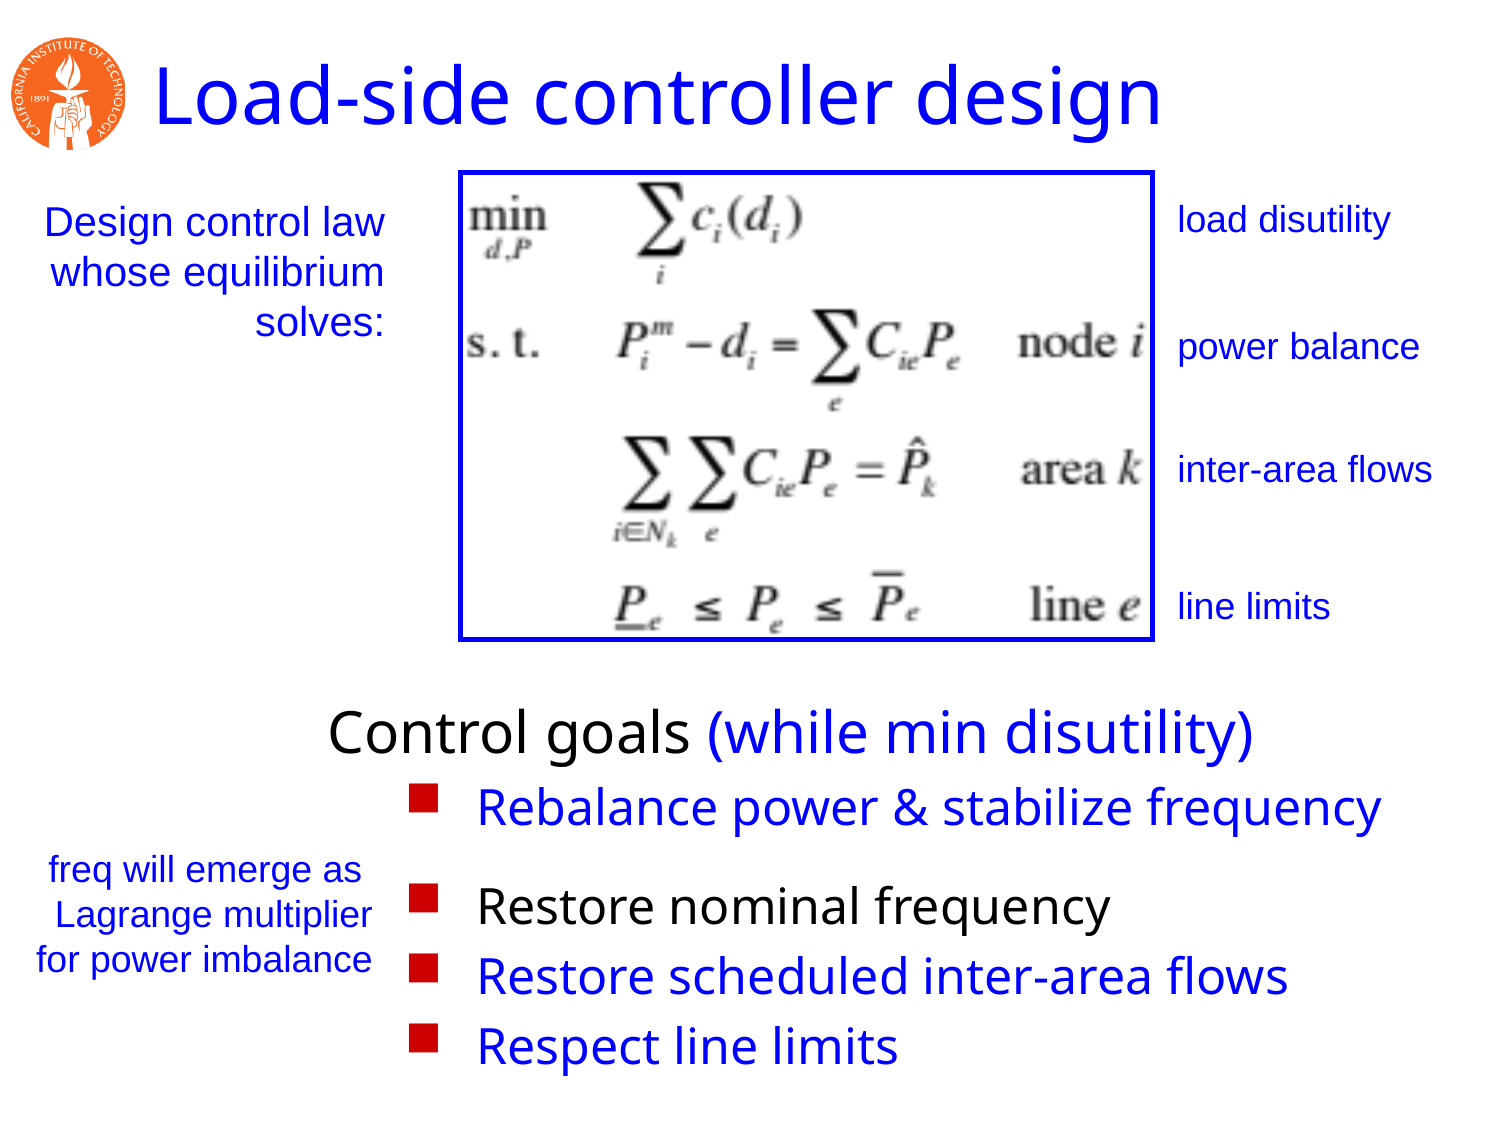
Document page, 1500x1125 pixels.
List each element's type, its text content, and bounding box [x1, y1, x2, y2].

text_box freq will emerge as Lagrange multiplier for power imbalance [12, 837, 388, 988]
title Load-side controller design [137, 37, 1463, 176]
text_box power balance [1162, 314, 1474, 375]
text_box inter-area flows [1162, 437, 1474, 498]
text_box Control goals (while min disutility) Rebalance power & stabilize frequency Restore nominal frequency Restore scheduled inter-area flows Respect line limits [312, 687, 1463, 1100]
text_box Design control law whose equilibrium solves: [24, 187, 400, 353]
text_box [462, 174, 1151, 638]
text_box load disutility [1162, 187, 1474, 248]
text_box line limits [1162, 574, 1474, 635]
